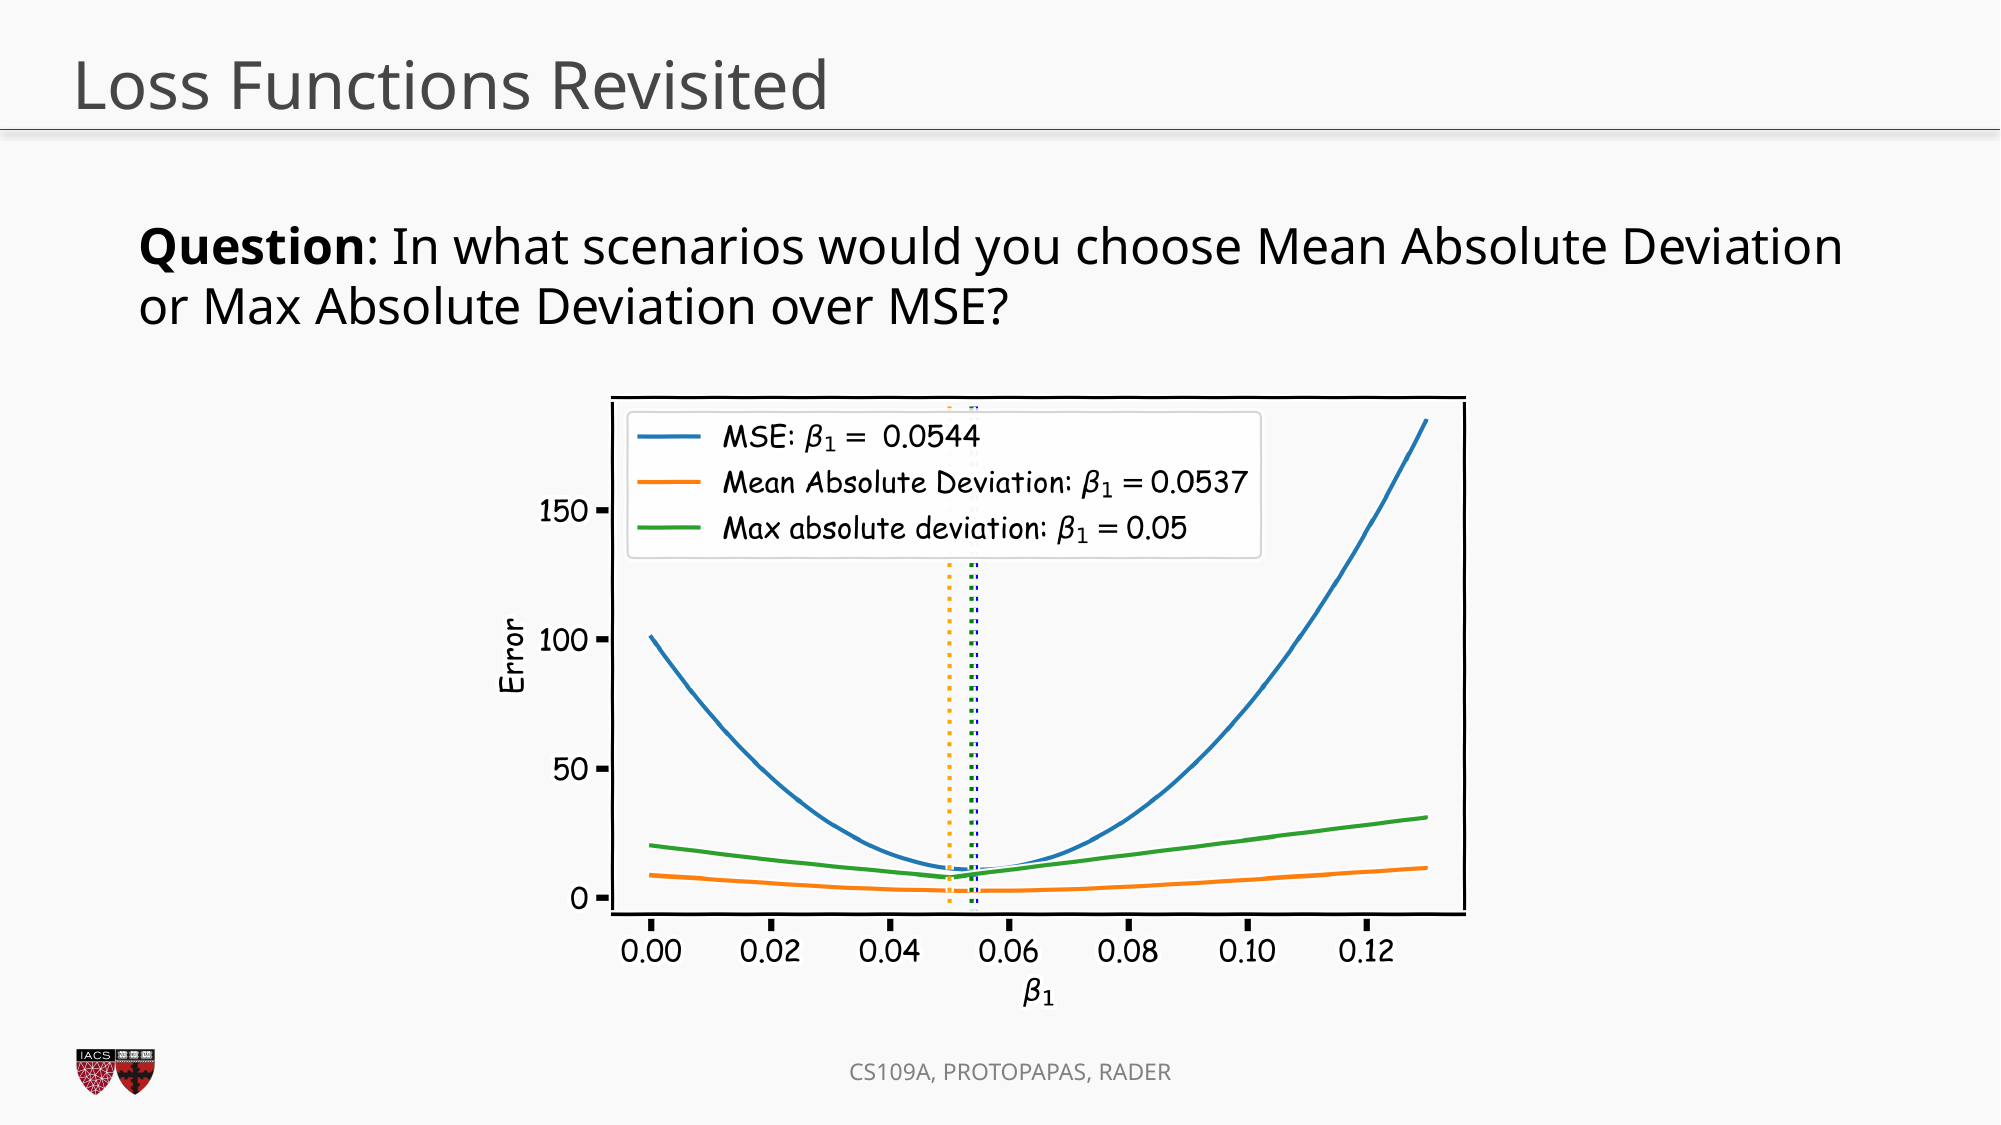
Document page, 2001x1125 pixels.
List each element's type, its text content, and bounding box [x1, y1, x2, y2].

text_box Question: In what scenarios would you choose Mean Absolute Deviation or Max Absolute Deviation over MSE? [123, 207, 1872, 342]
title Loss Functions Revisited [57, 35, 1943, 162]
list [369, 306, 1586, 1067]
picture [75, 1049, 155, 1095]
